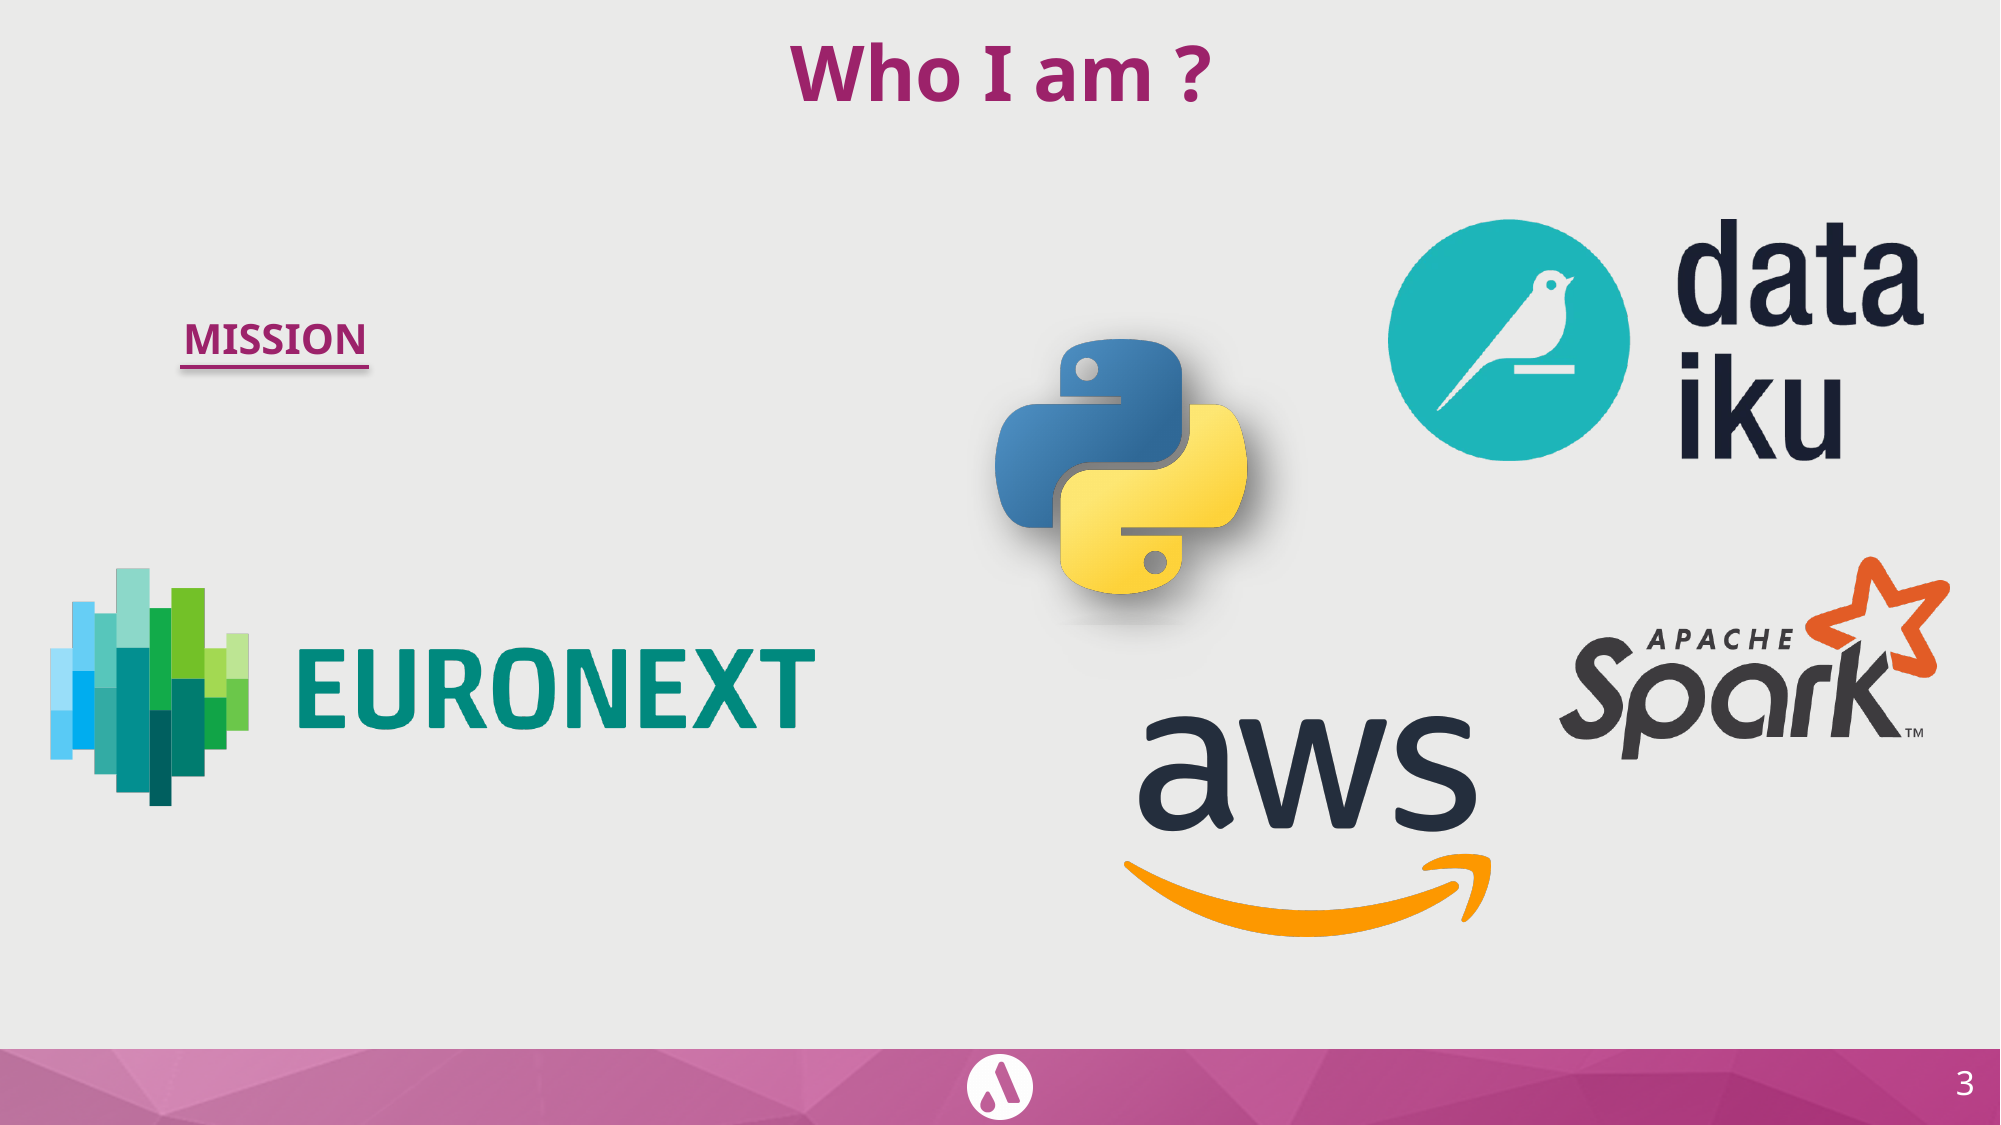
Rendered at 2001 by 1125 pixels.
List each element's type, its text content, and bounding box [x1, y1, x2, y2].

picture [43, 561, 822, 813]
picture [1123, 716, 1492, 937]
slide_number ‹#› [1539, 1054, 1990, 1115]
picture [1387, 219, 1951, 853]
text_box MISSION [0, 312, 1120, 368]
picture [995, 339, 1256, 625]
title Who I am ? [157, 24, 1845, 119]
picture [0, 1049, 2000, 1125]
